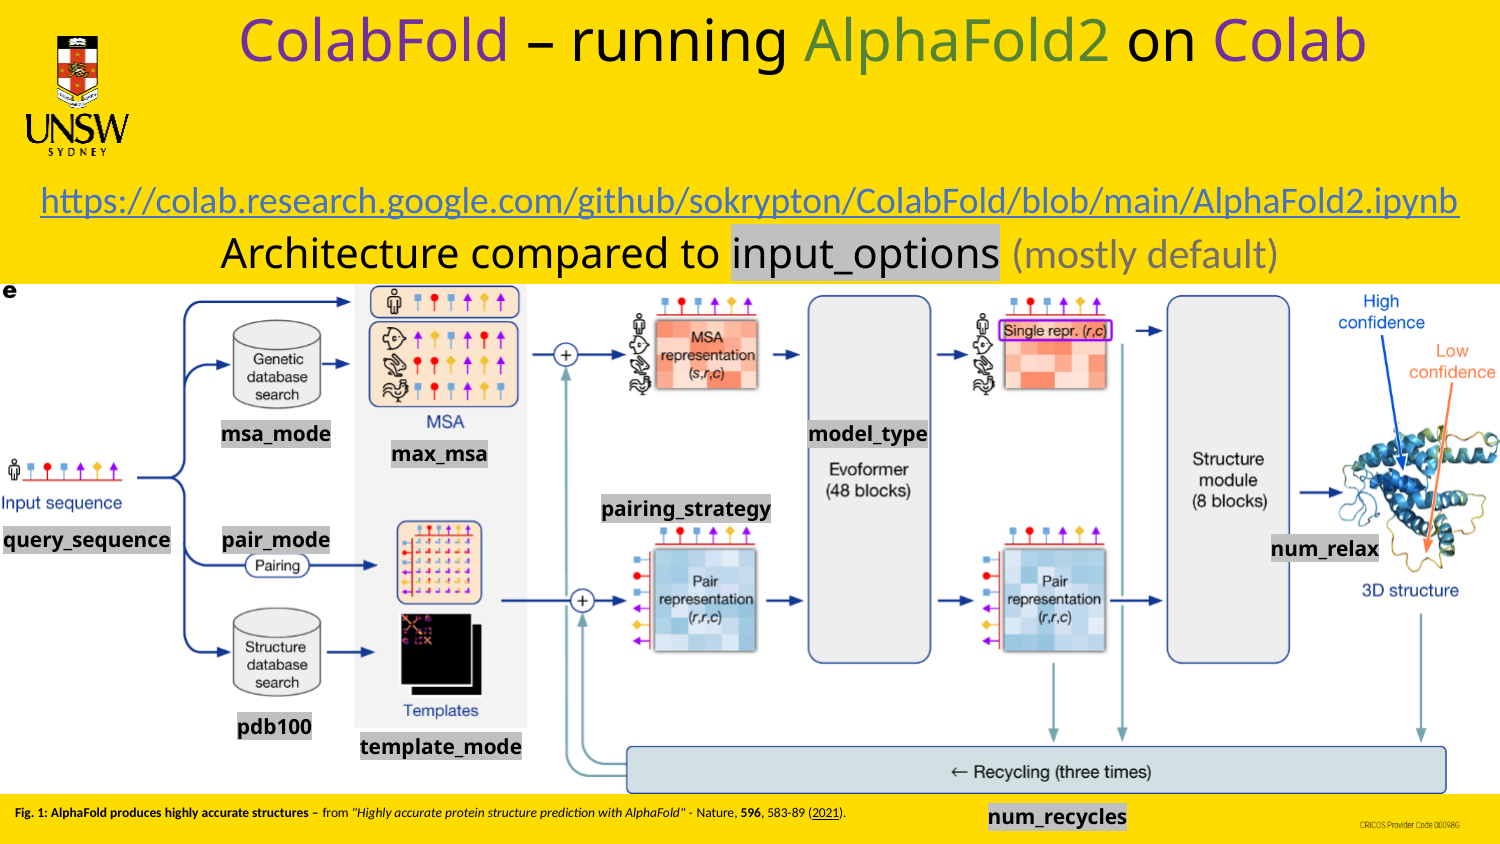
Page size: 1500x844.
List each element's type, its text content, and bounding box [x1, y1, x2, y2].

text_box num_recycles [942, 797, 1173, 837]
text_box Fig. 1: AlphaFold produces highly accurate structures – from "Highly accurate protein structure prediction with AlphaFold" - Nature, 596, 583-89 (2021). ​ [0, 797, 882, 828]
picture [26, 36, 129, 156]
text_box Architecture compared to input_options (mostly default) [107, 229, 1394, 284]
text_box https://colab.research.google.com/github/sokrypton/ColabFold/blob/main/AlphaFold2.ipynb [0, 168, 1500, 229]
title ColabFold – running AlphaFold2 on Colab [148, 0, 1459, 147]
picture [0, 284, 1500, 797]
